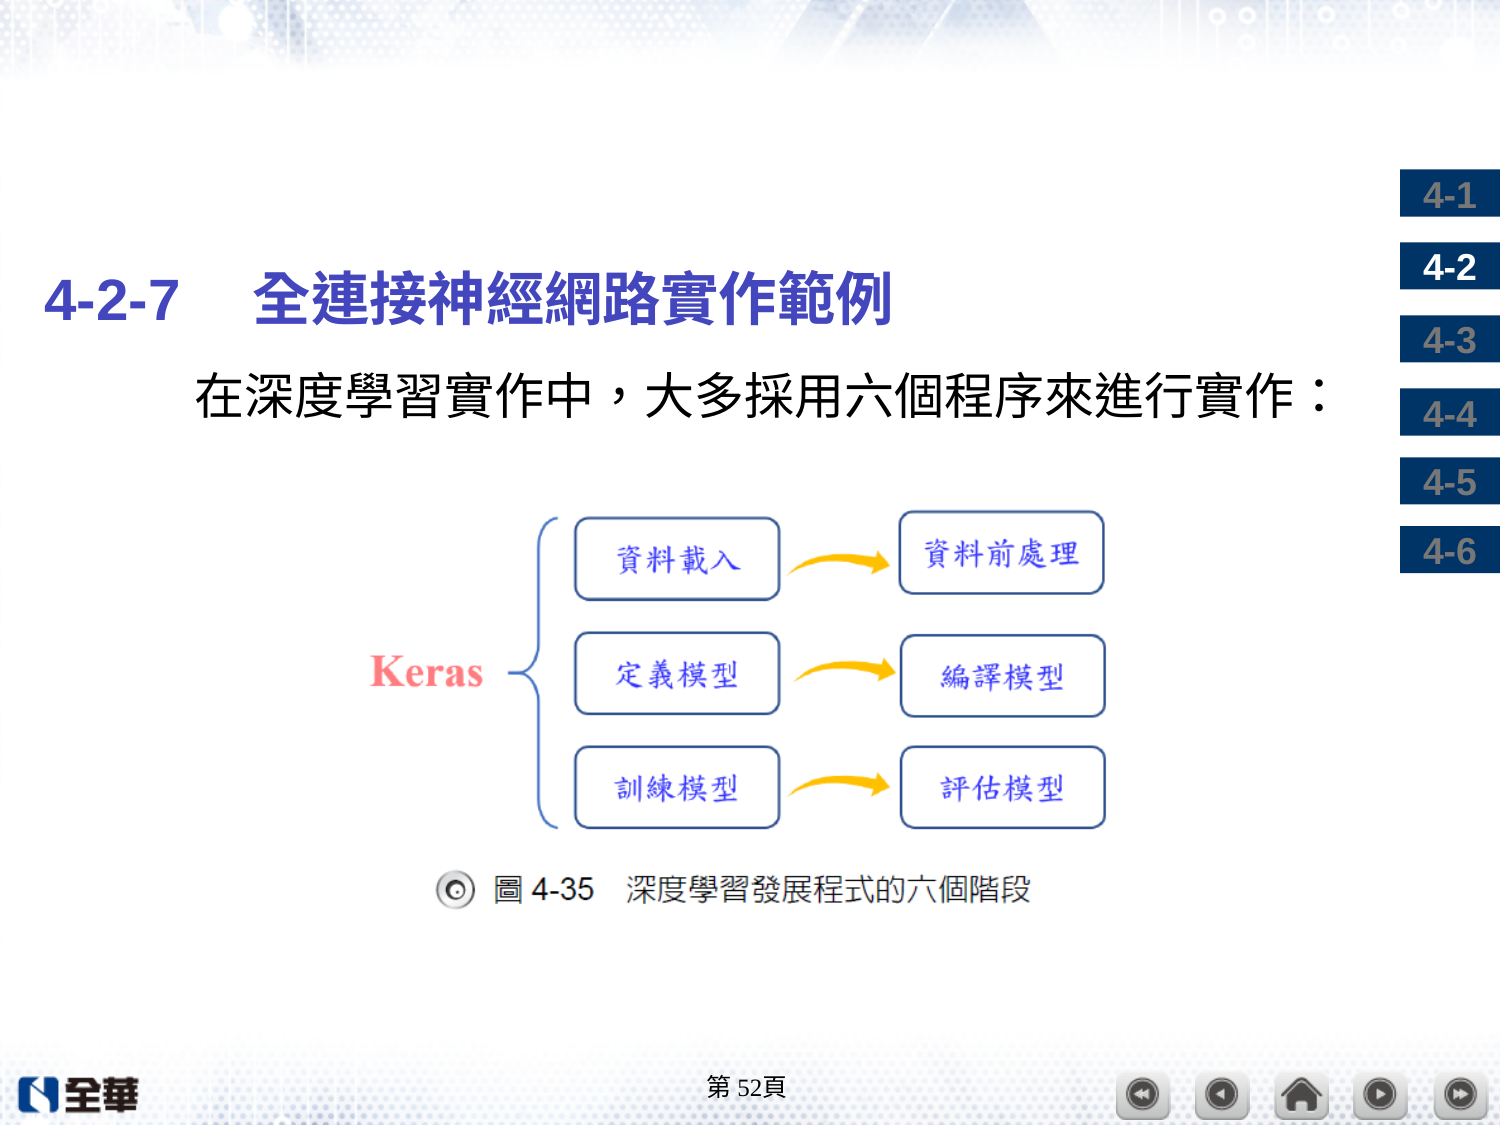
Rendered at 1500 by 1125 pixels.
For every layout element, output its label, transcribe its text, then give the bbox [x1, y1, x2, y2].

picture [0, 0, 1500, 1125]
list 4-2-7 全連接神經網路實作範例 在深度學習實作中，大多採用六個程序來進行實作： [29, 219, 1386, 1048]
